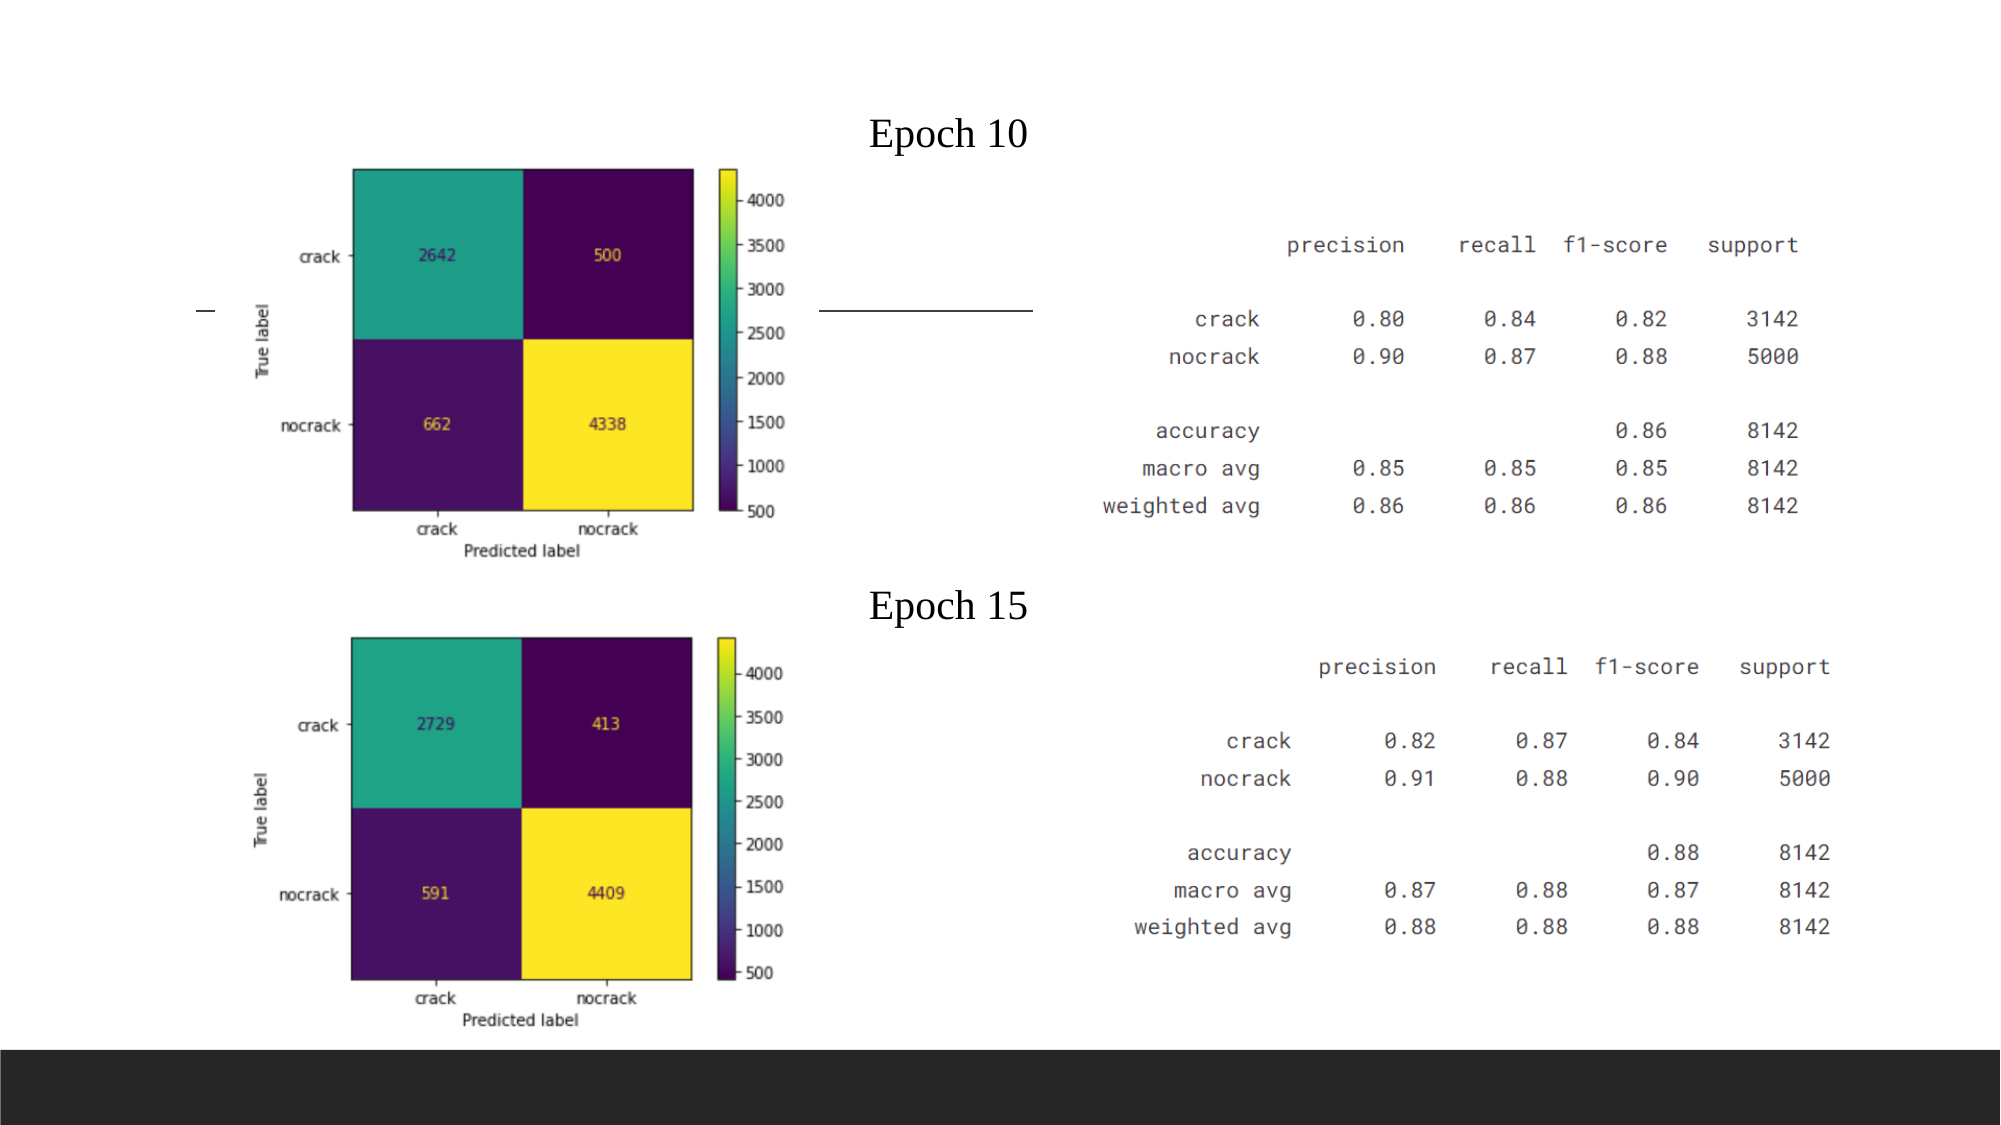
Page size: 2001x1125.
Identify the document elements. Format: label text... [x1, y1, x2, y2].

text_box Epoch 15 [448, 567, 1449, 636]
picture [207, 606, 827, 1048]
picture [1032, 197, 1865, 581]
picture [214, 149, 819, 588]
text_box Epoch 10 [448, 95, 1449, 164]
picture [1124, 625, 1877, 977]
